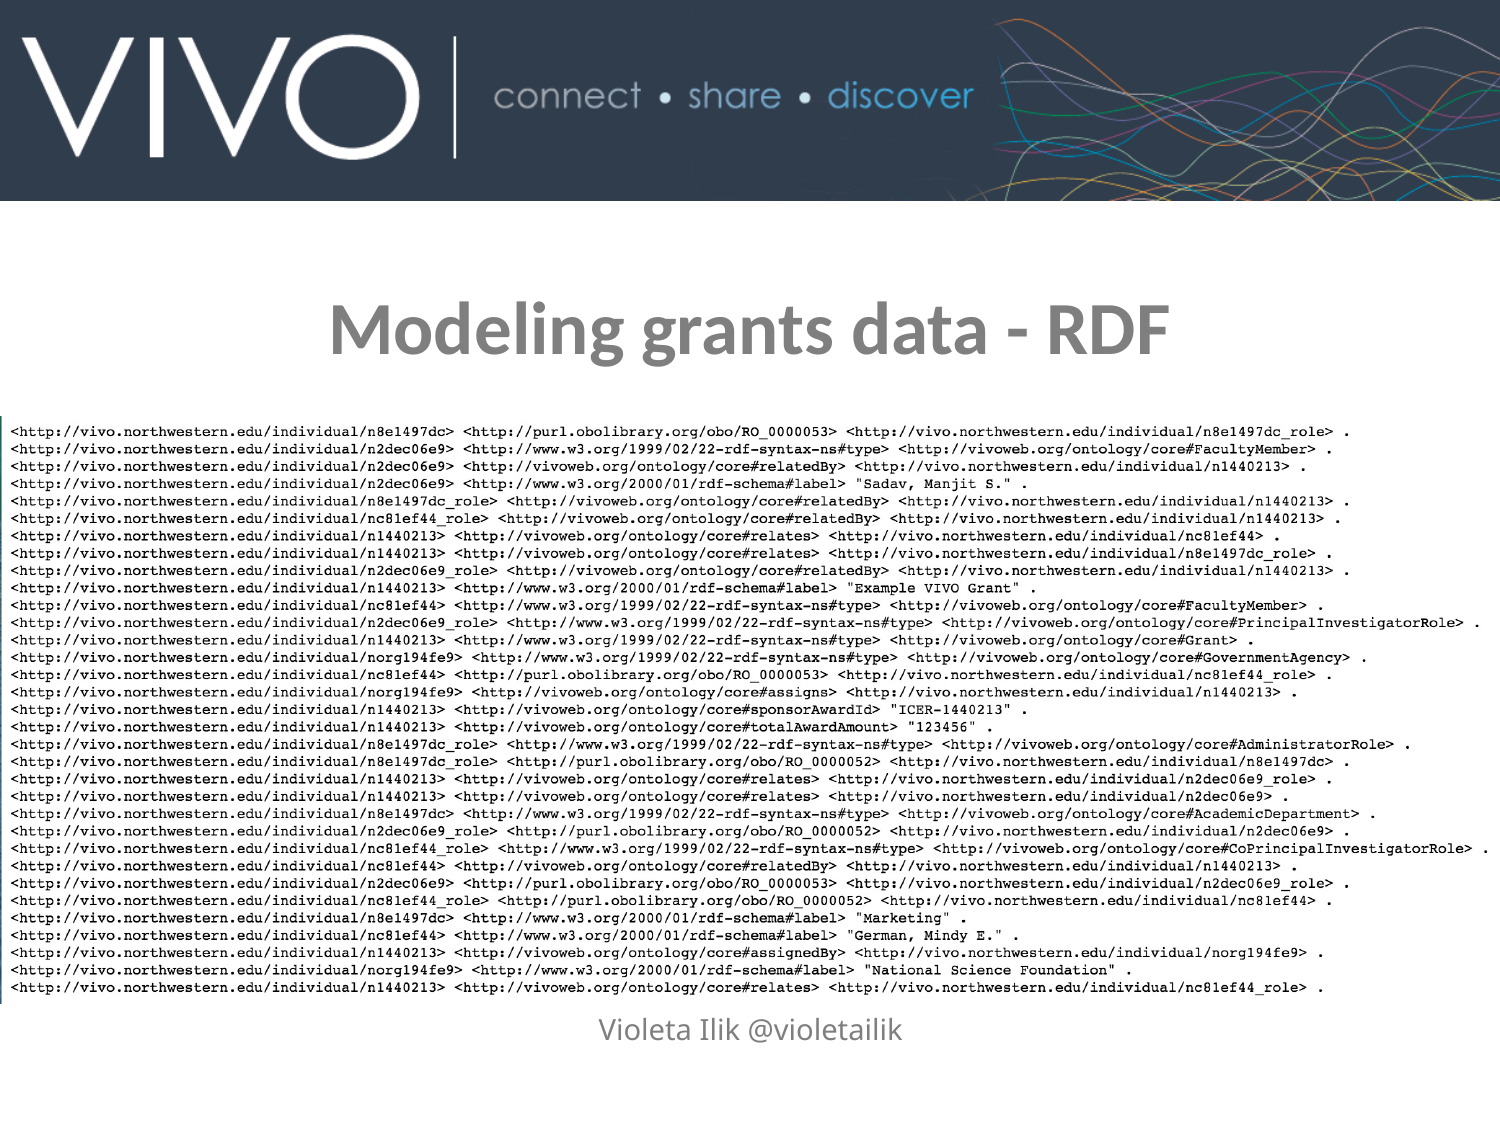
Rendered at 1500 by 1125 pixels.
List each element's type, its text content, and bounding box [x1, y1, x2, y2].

title Modeling grants data - RDF [75, 230, 1425, 414]
text_box Violeta Ilik @violetailik [535, 1011, 966, 1089]
picture [0, 0, 1500, 202]
picture [0, 415, 1500, 1005]
